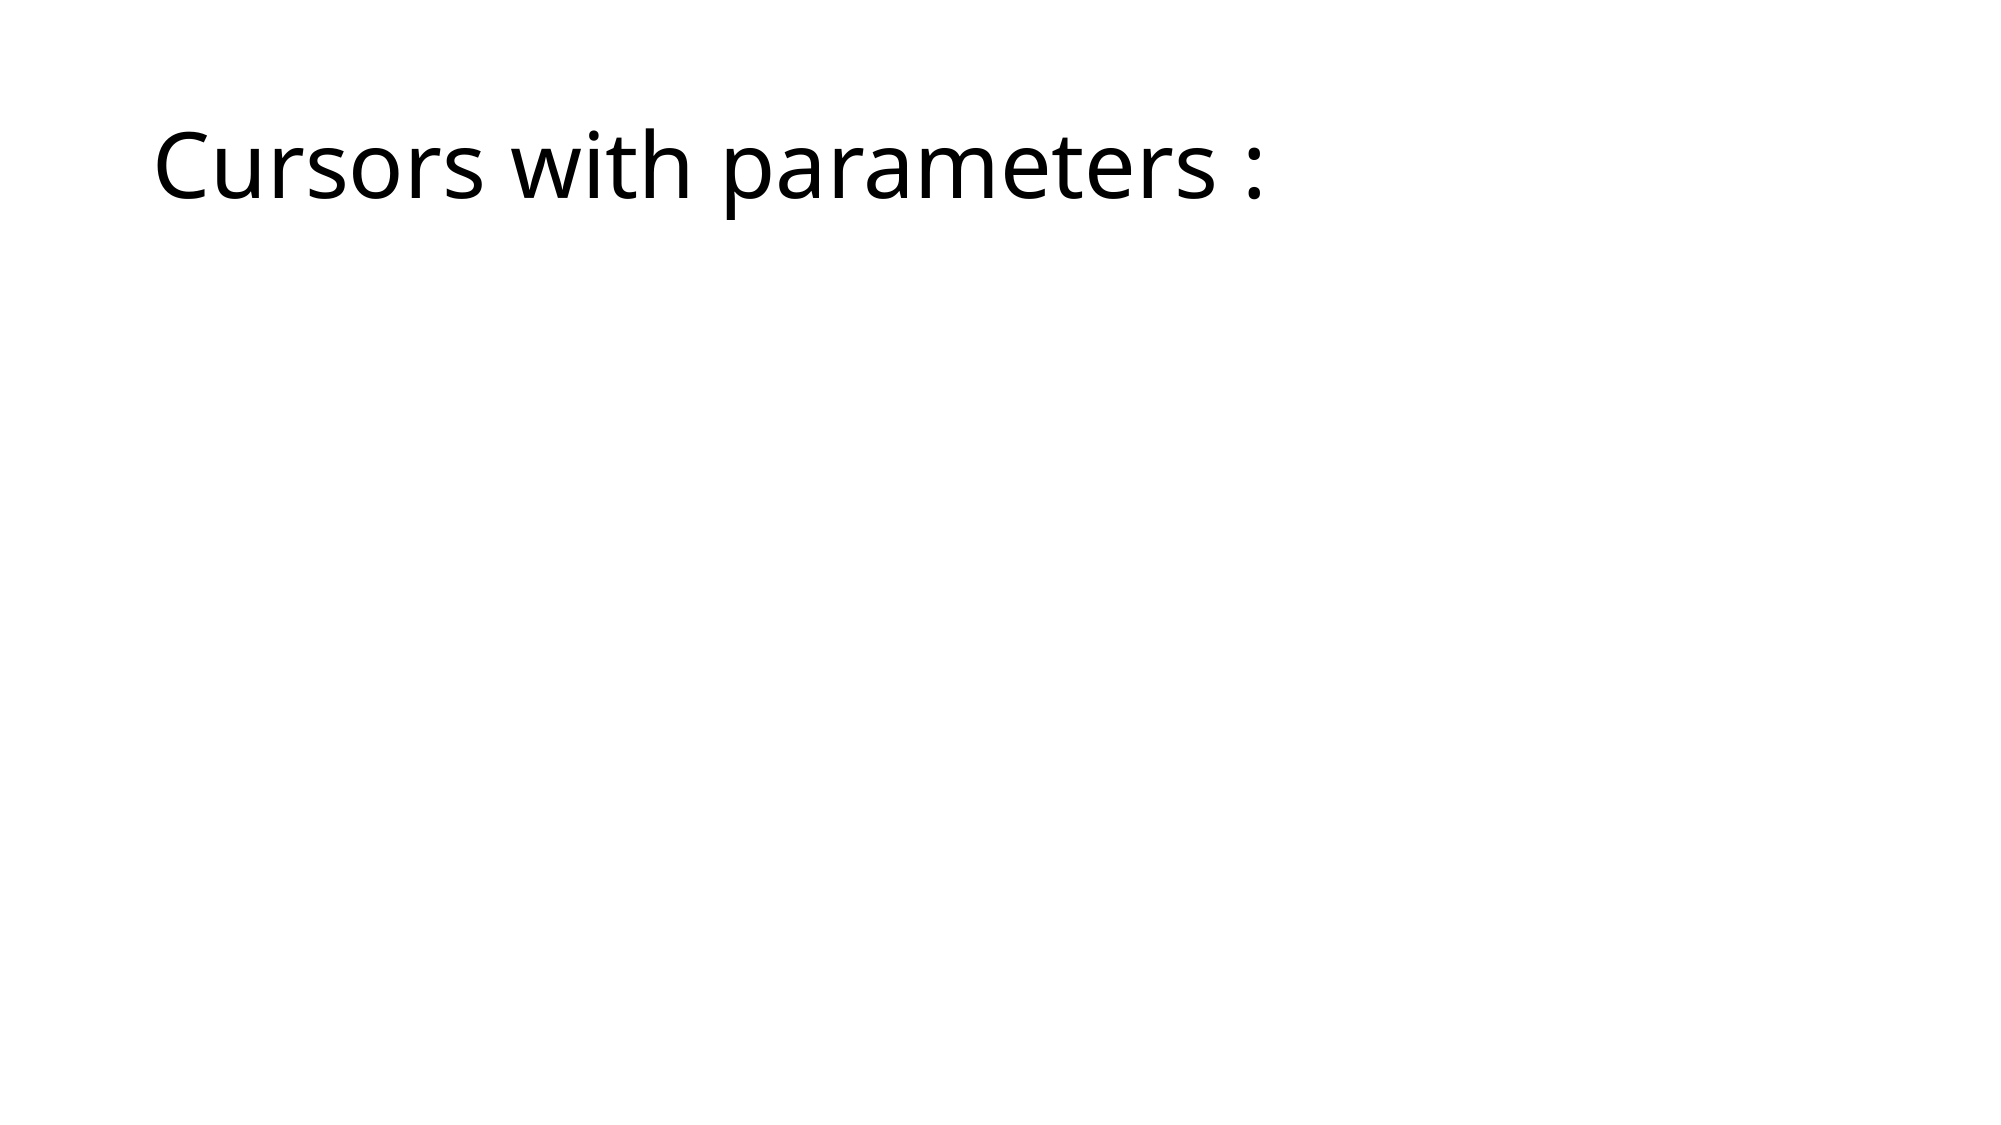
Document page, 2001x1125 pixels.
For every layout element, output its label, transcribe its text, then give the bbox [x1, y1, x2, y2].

title Cursors with parameters : [137, 59, 1863, 278]
